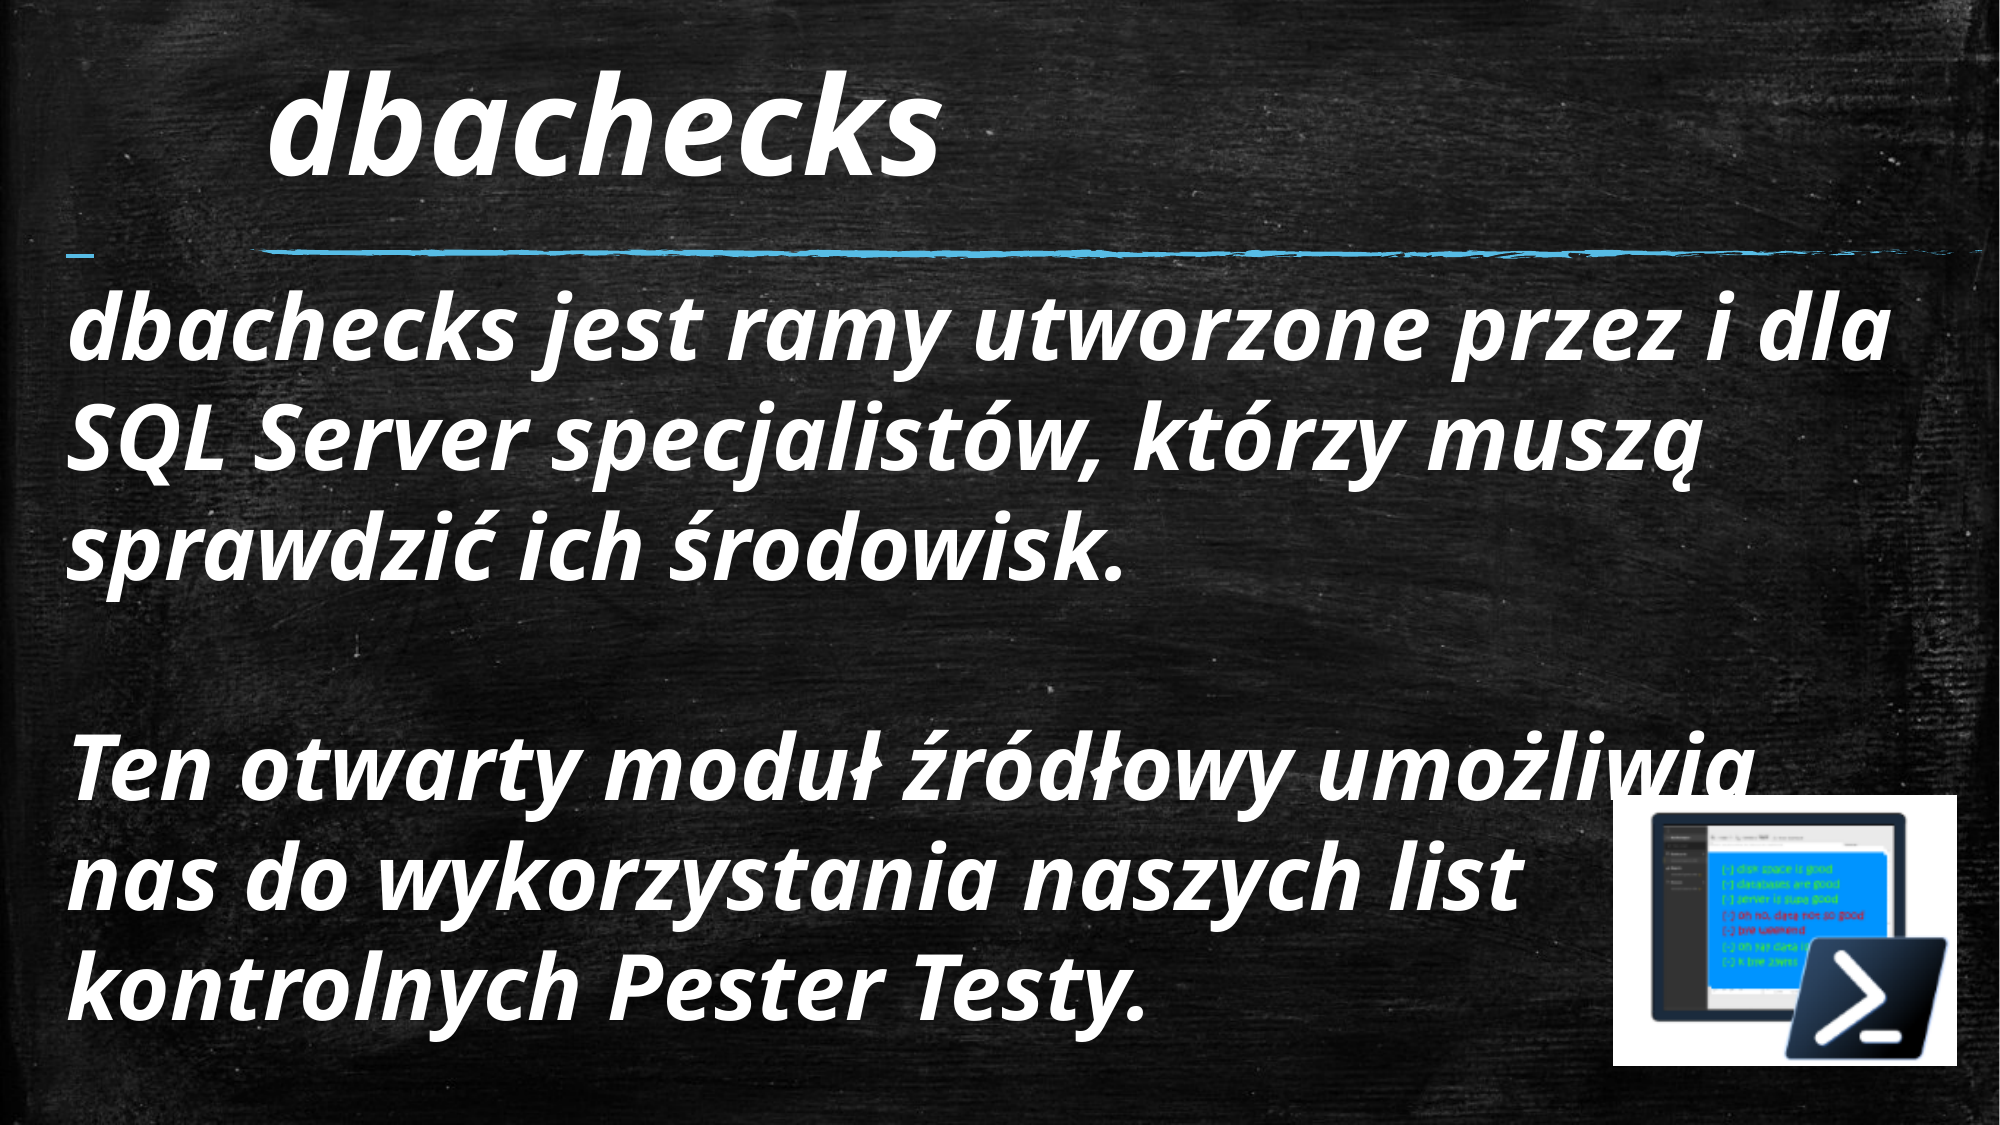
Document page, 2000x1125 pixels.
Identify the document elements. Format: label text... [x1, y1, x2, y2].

picture [1613, 795, 1957, 1066]
text_box dbachecks jest ramy utworzone przez i dla SQL Server specjalistów, którzy muszą sprawdzić ich środowisk. Ten otwarty moduł źródłowy umożliwia nas do wykorzystania naszych list kontrolnych Pester Testy. [66, 197, 1914, 1107]
title dbachecks [249, 45, 1750, 197]
